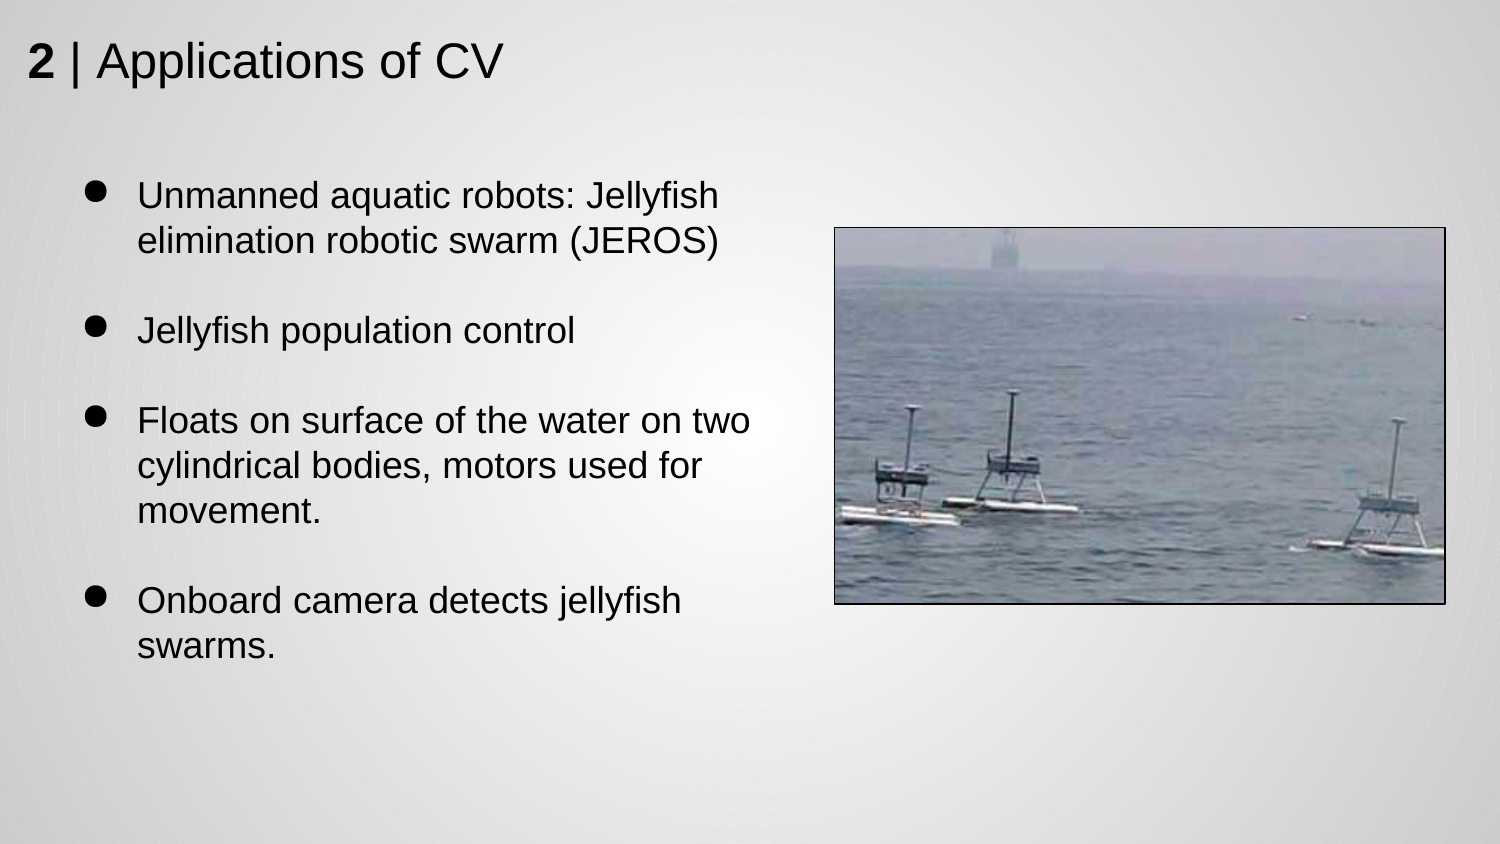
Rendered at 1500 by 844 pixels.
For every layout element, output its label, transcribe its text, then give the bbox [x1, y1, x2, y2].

picture [834, 227, 1445, 604]
text_box 2 | Applications of CV [12, 14, 1296, 104]
subtitle Unmanned aquatic robots: Jellyfish elimination robotic swarm (JEROS) Jellyfish population control Floats on surface of the water on two cylindrical bodies, motors used for movement. Onboard camera detects jellyfish swarms. [47, 156, 790, 688]
